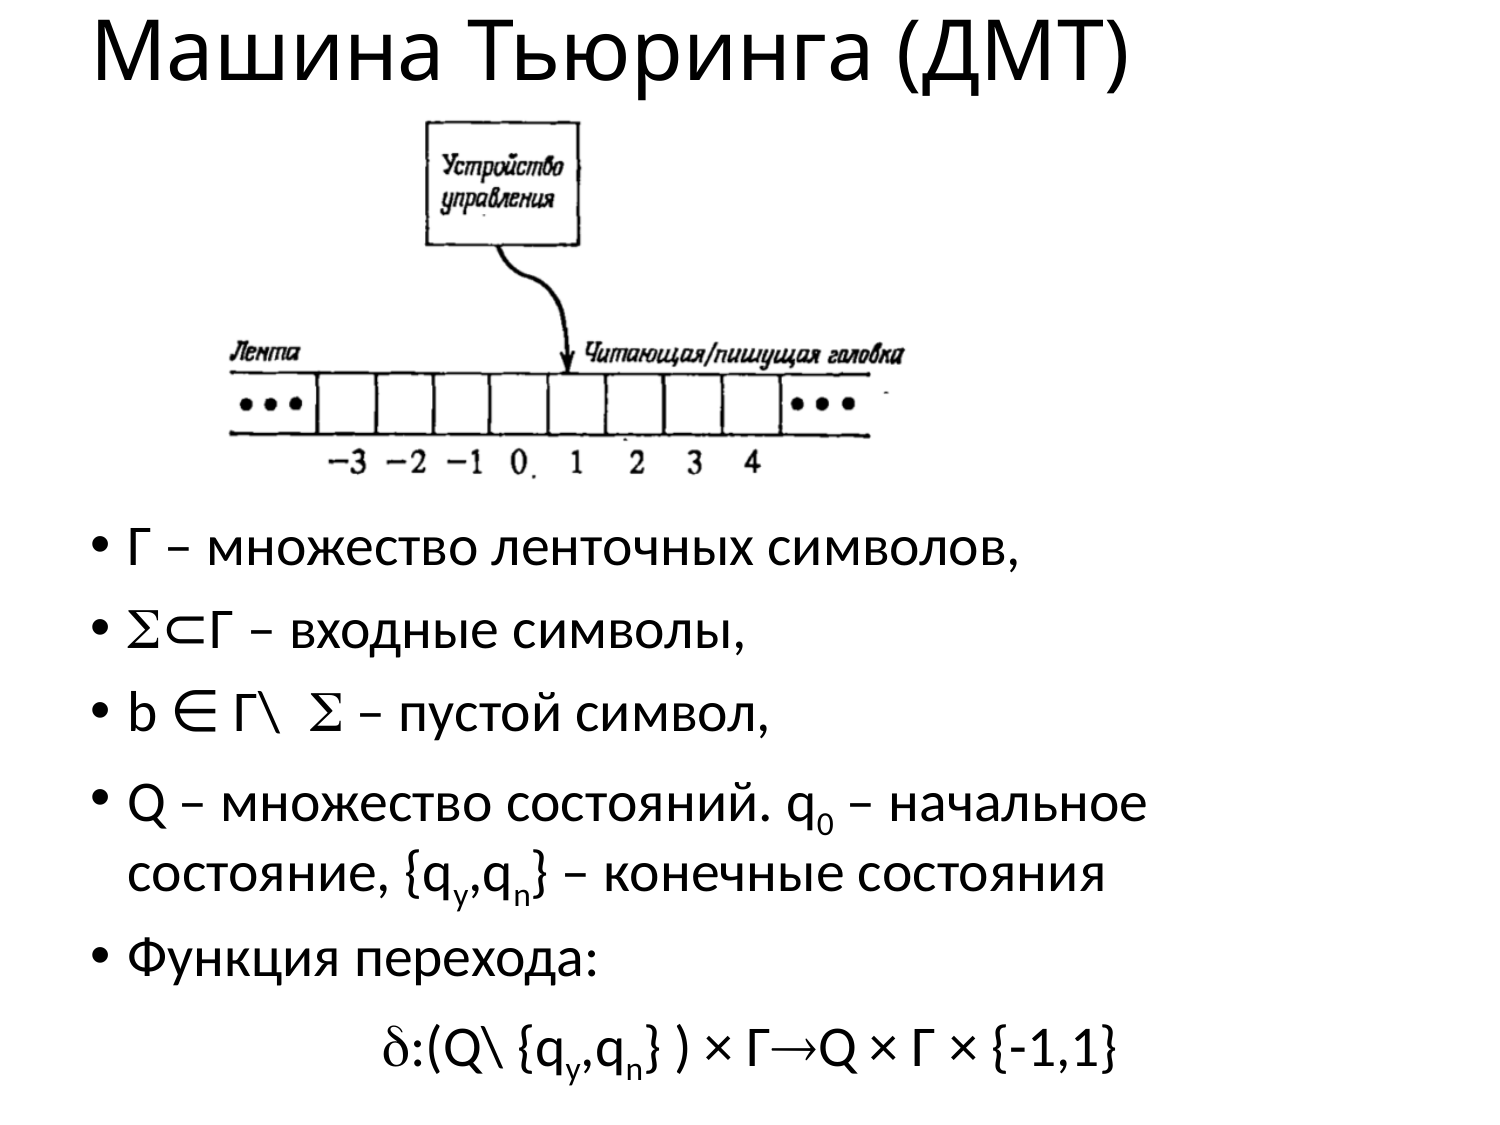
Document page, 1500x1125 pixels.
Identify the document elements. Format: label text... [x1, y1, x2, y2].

picture [193, 106, 911, 487]
list Г – множество ленточных символов, S⊂Г – входные символы, b ∈ Г\ S – пустой символ, Q – множество состояний. q0 – начальное состояние, {qy,qn} – конечные состояния Функция перехода: d:(Q\ {qy,qn} ) × Г®Q × Г × {-1,1} [75, 508, 1425, 1094]
title Машина Тьюринга (ДМТ) [75, 0, 1425, 107]
